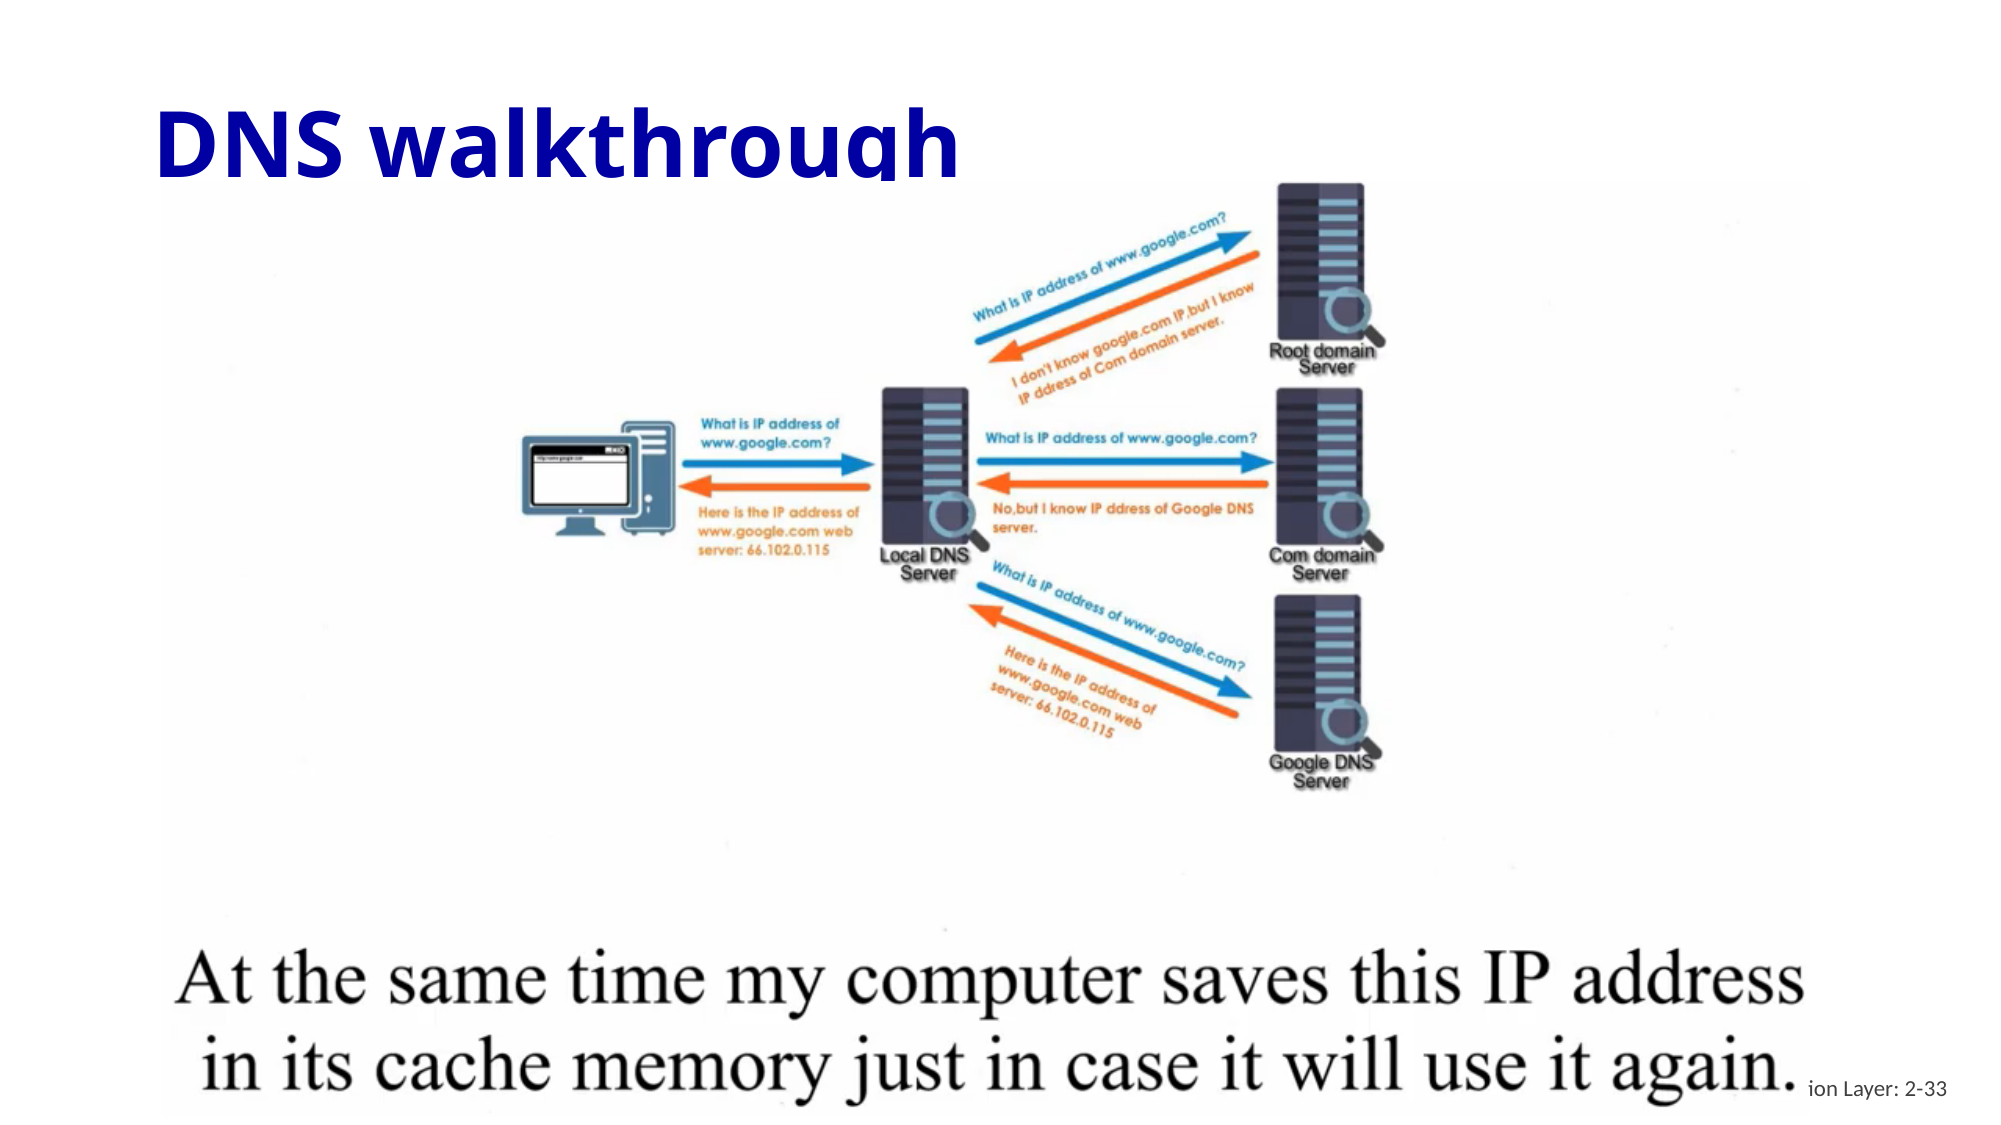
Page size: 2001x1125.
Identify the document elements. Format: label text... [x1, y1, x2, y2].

slide_number Application Layer: 2-33 [1809, 1056, 1963, 1117]
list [161, 181, 1809, 1117]
title DNS walkthrough [137, 74, 1863, 221]
